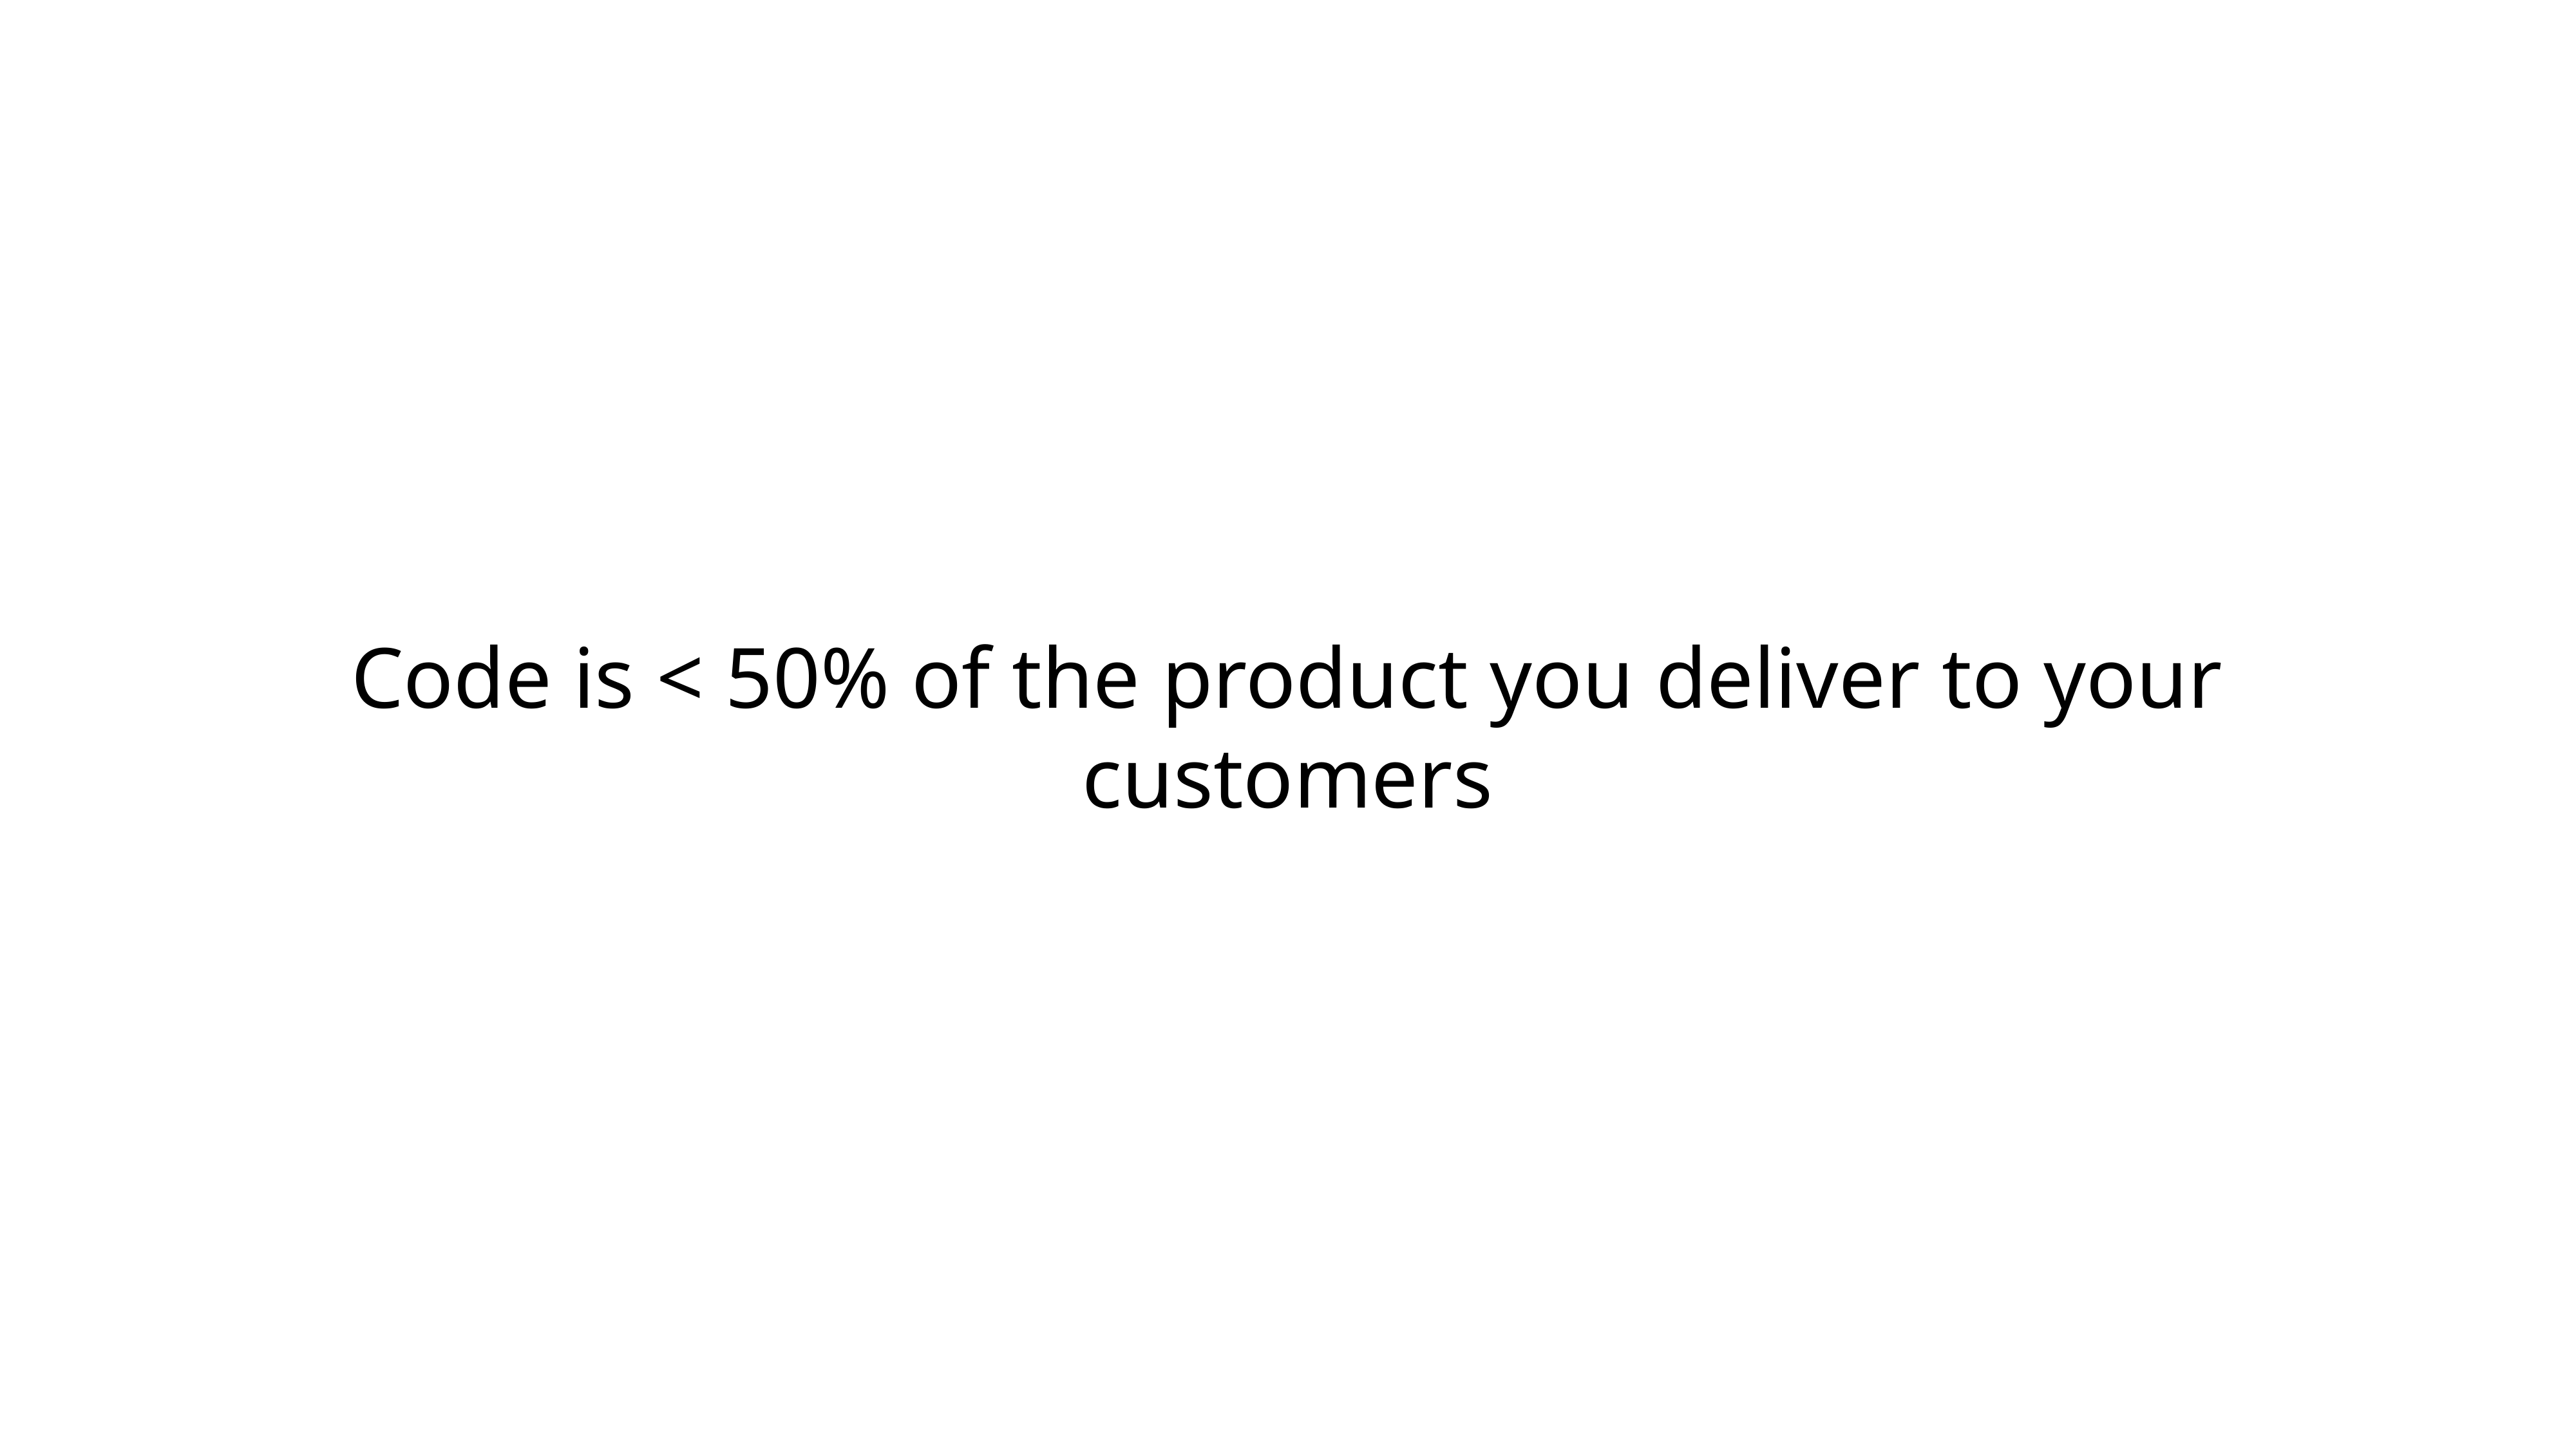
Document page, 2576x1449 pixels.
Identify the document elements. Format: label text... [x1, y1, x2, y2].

list Code is < 50% of the product you deliver to your customers [235, 188, 2341, 1260]
